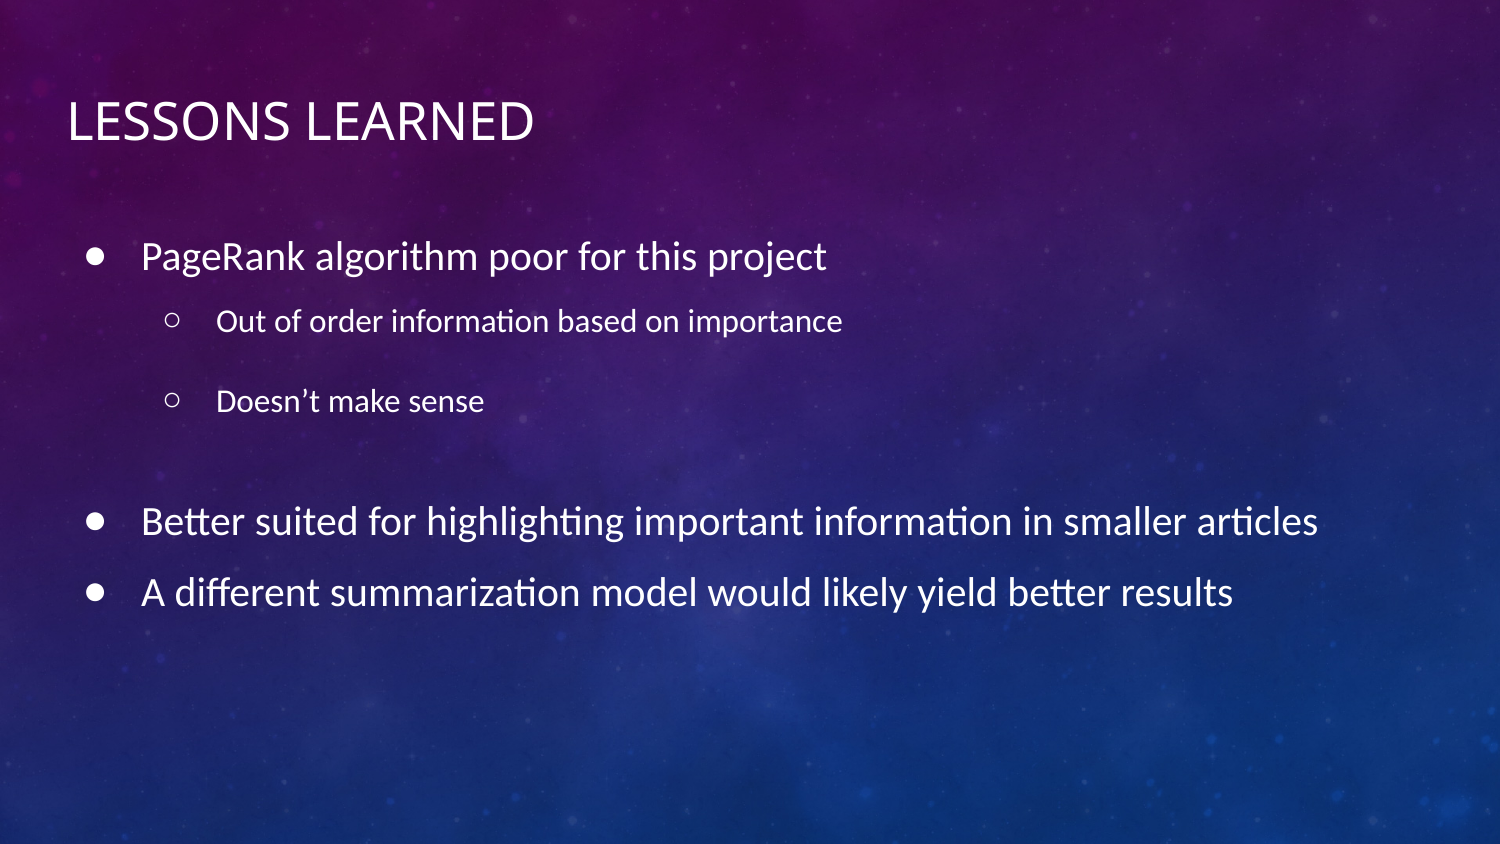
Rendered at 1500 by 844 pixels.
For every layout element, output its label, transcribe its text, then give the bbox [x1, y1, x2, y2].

picture [0, 0, 1500, 844]
list PageRank algorithm poor for this project Out of order information based on importance Doesn’t make sense Better suited for highlighting important information in smaller articles A different summarization model would likely yield better results [51, 189, 1399, 750]
title Lessons Learned [51, 72, 1449, 167]
